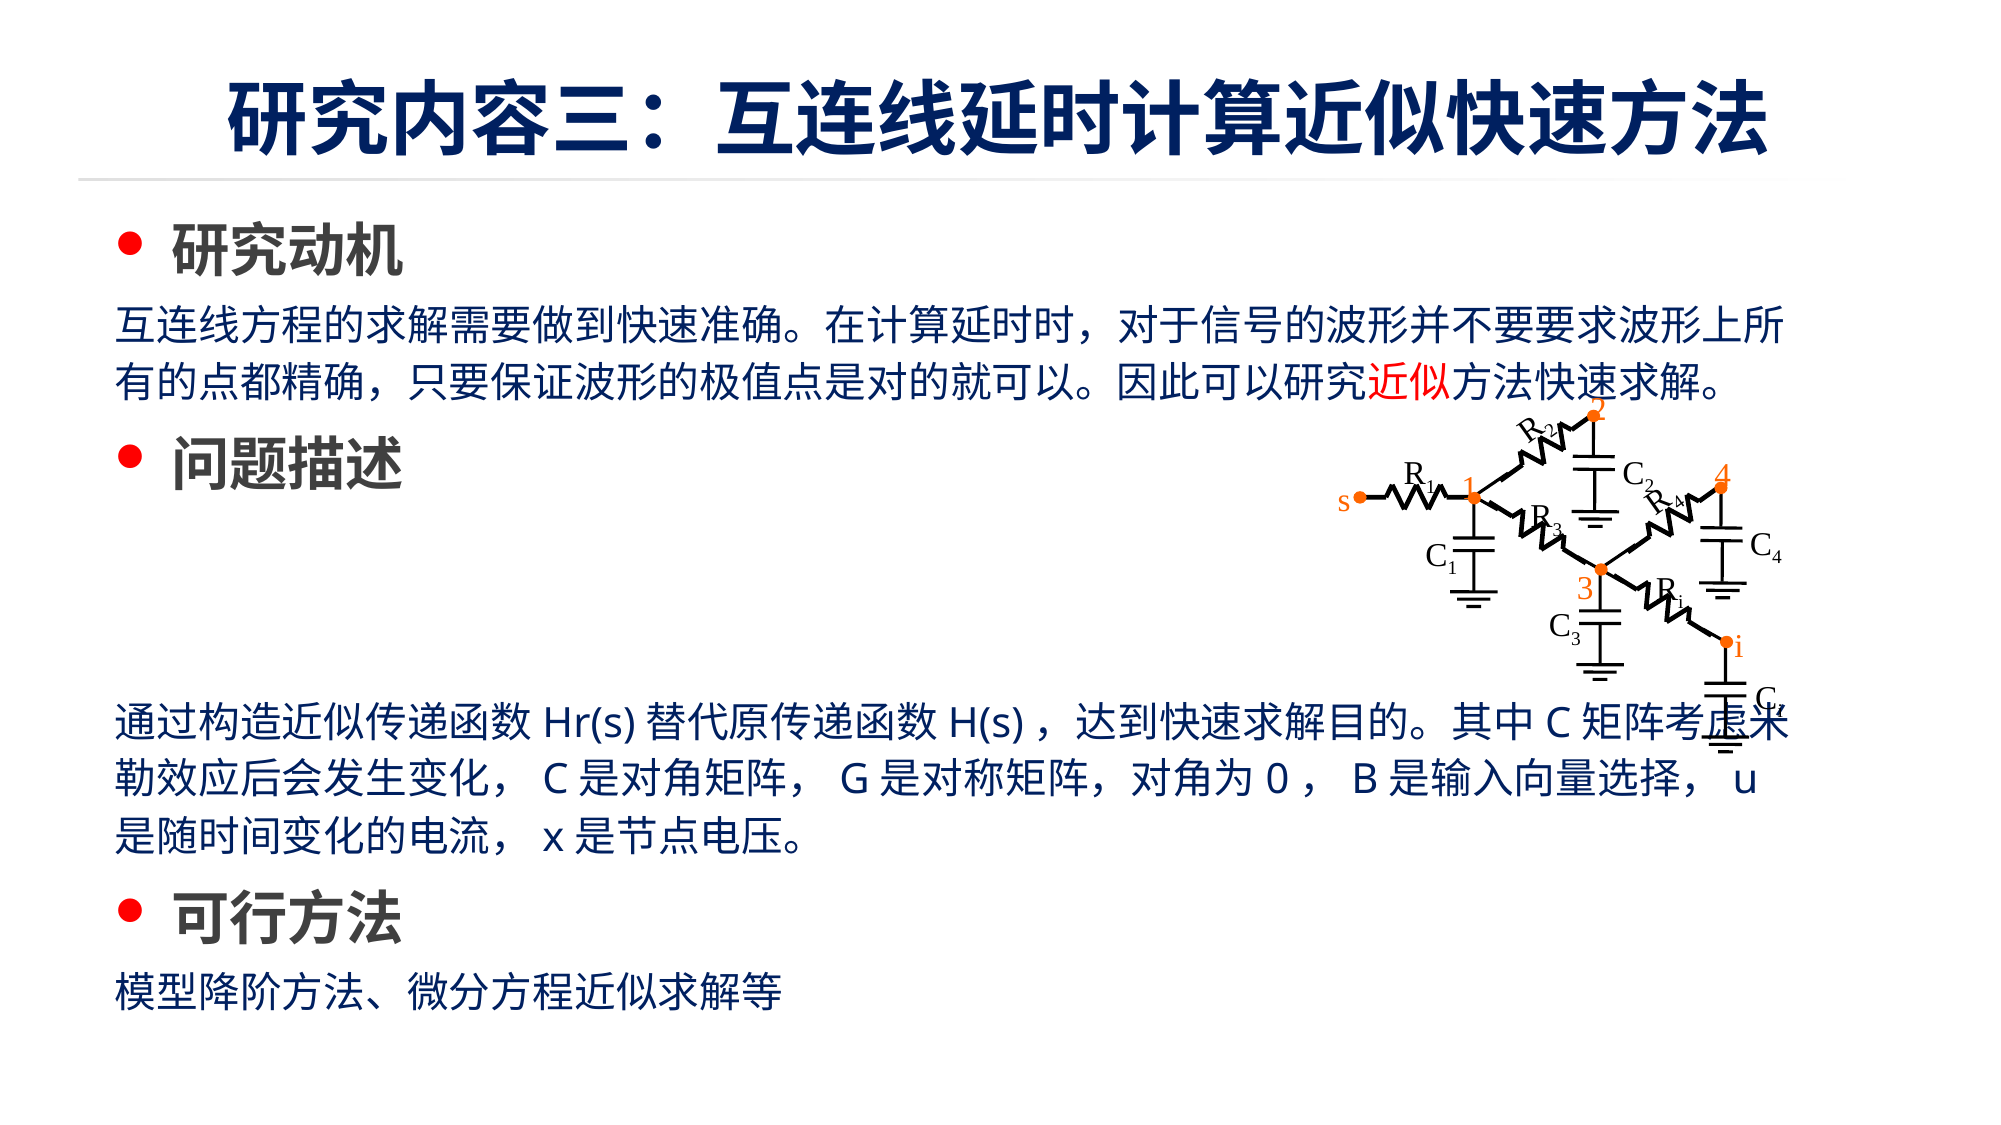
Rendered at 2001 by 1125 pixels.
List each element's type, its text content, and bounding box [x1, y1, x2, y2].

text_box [1329, 379, 1791, 752]
title 研究内容三：互连线延时计算近似快速方法 [99, 20, 1898, 173]
